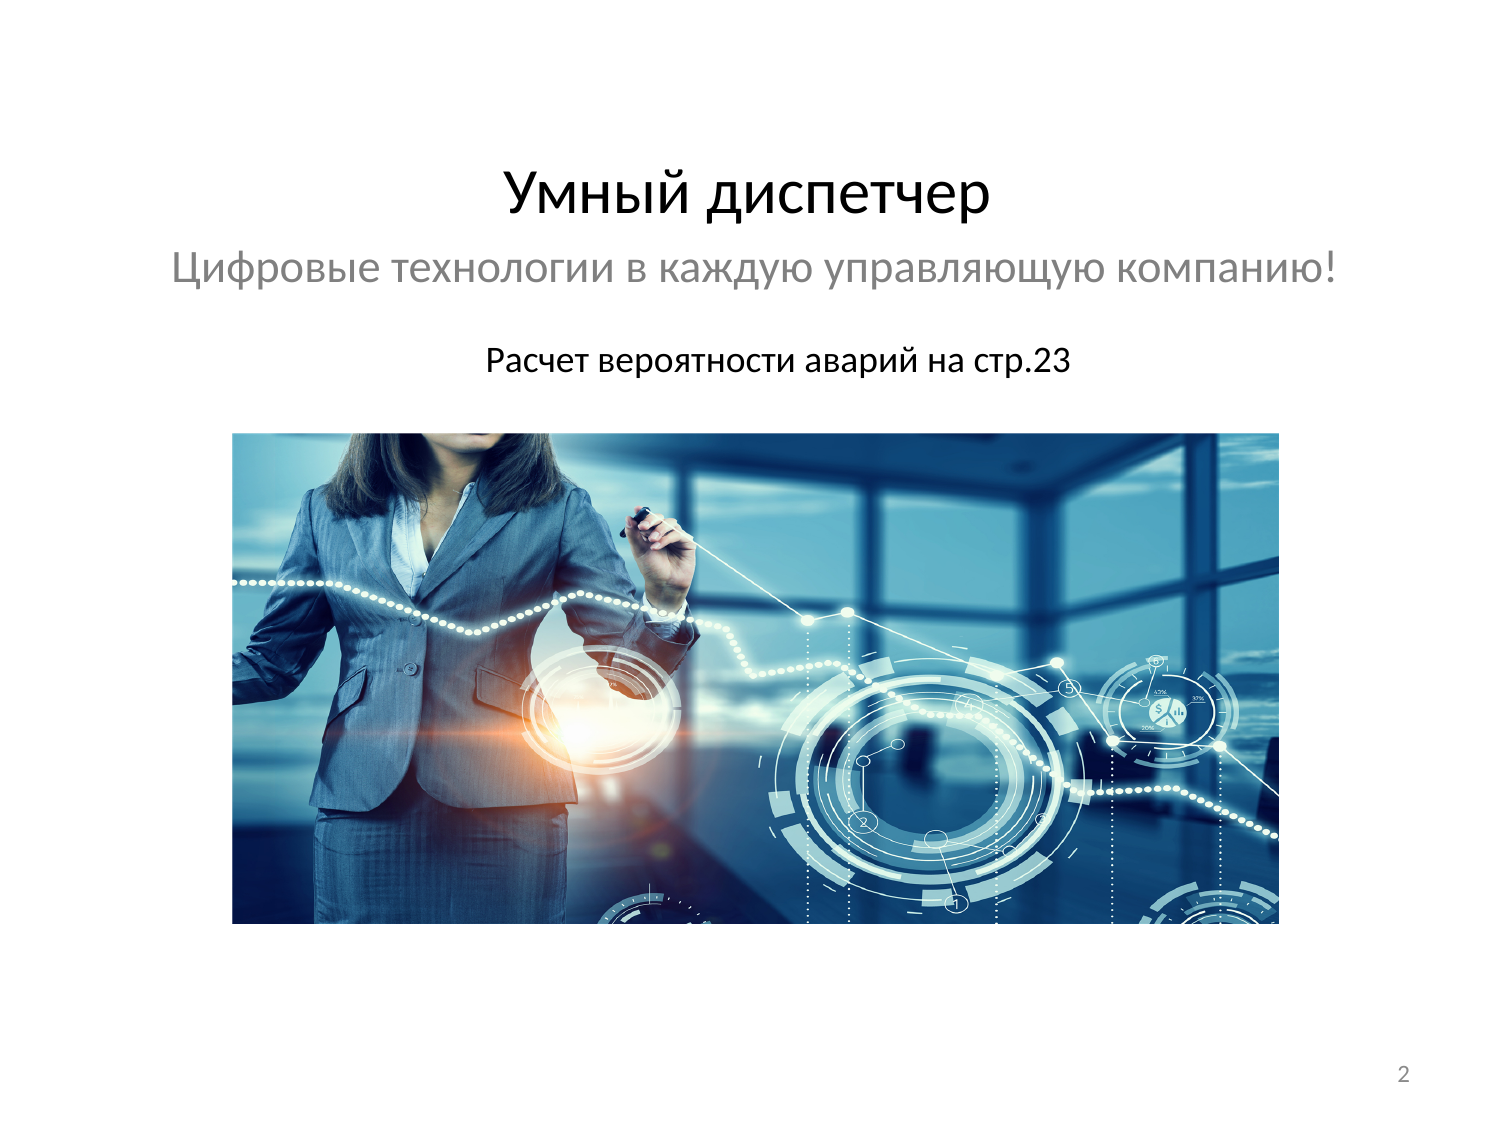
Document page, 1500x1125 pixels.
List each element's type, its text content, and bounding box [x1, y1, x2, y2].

text_box Умный диспетчер Цифровые технологии в каждую управляющую компанию! [108, 141, 1402, 301]
text_box Расчет вероятности аварий на стр.23 [470, 327, 1087, 388]
picture [232, 433, 1279, 925]
slide_number 2 [1074, 1042, 1425, 1103]
